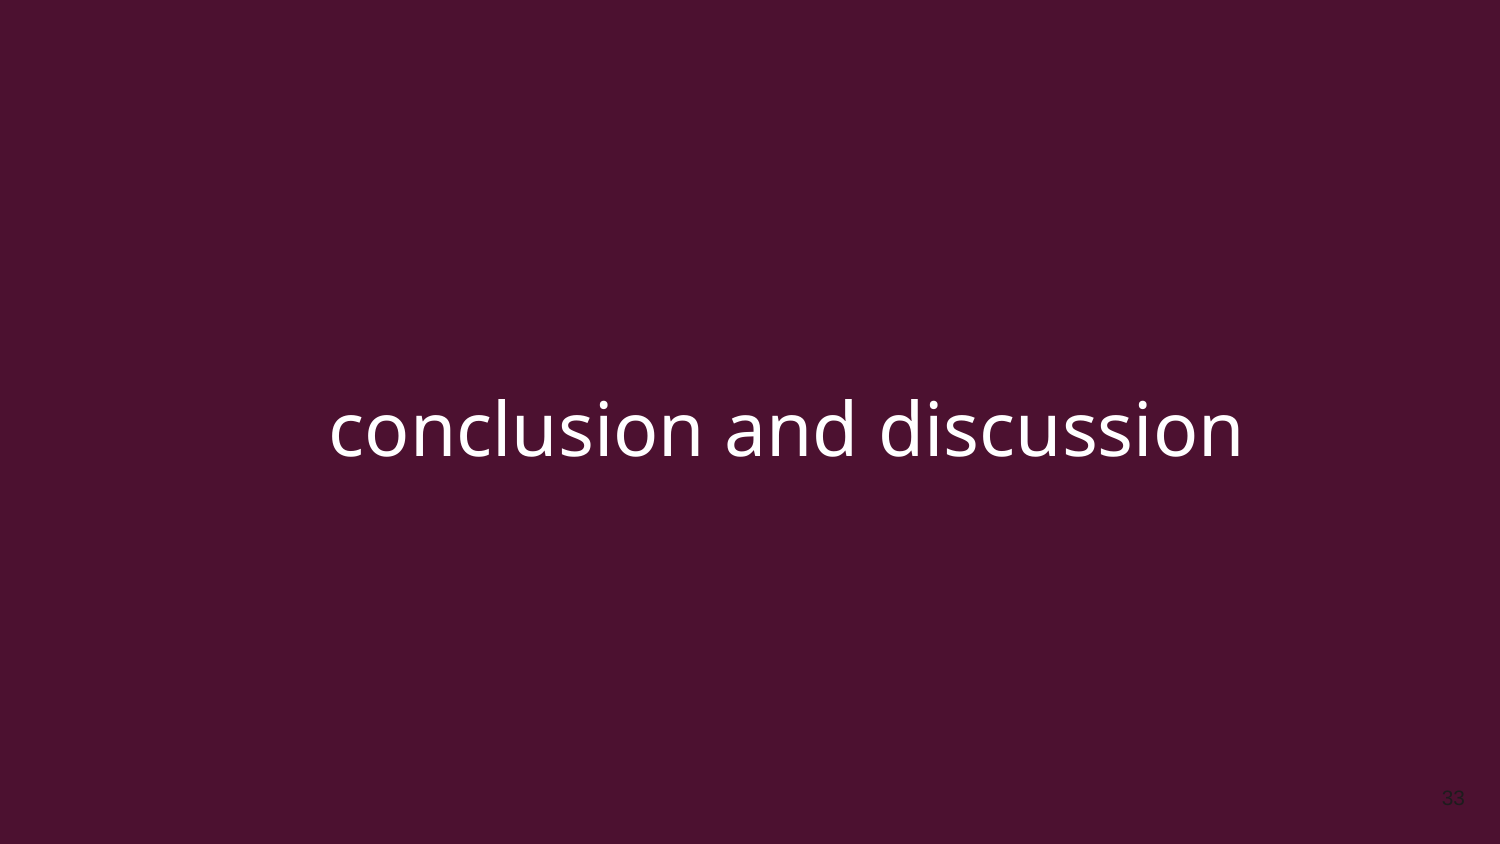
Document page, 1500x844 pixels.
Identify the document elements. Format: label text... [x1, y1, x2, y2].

title conclusion and discussion [301, 327, 1274, 526]
slide_number ‹#› [1389, 764, 1480, 830]
